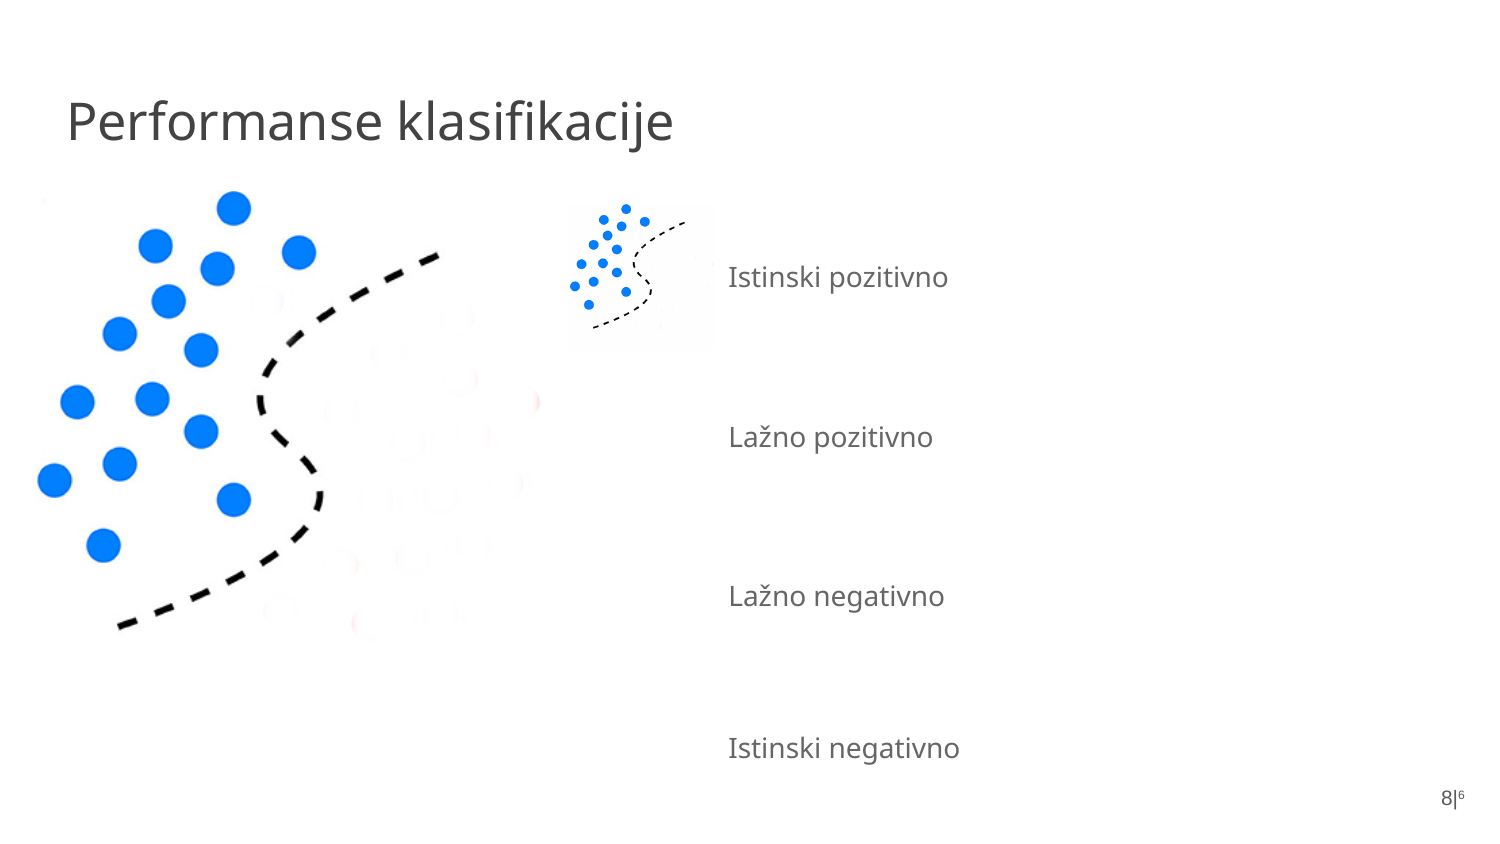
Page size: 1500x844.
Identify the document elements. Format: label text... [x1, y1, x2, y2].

picture [566, 204, 714, 351]
title Performanse klasifikacije [51, 72, 1449, 167]
text_box Istinski negativno [713, 718, 1001, 781]
text_box Lažno pozitivno [713, 399, 1001, 468]
slide_number 8|6 [1389, 764, 1480, 830]
text_box Istinski pozitivno [718, 239, 992, 309]
picture [24, 191, 543, 710]
text_box Lažno negativno [713, 558, 1001, 628]
